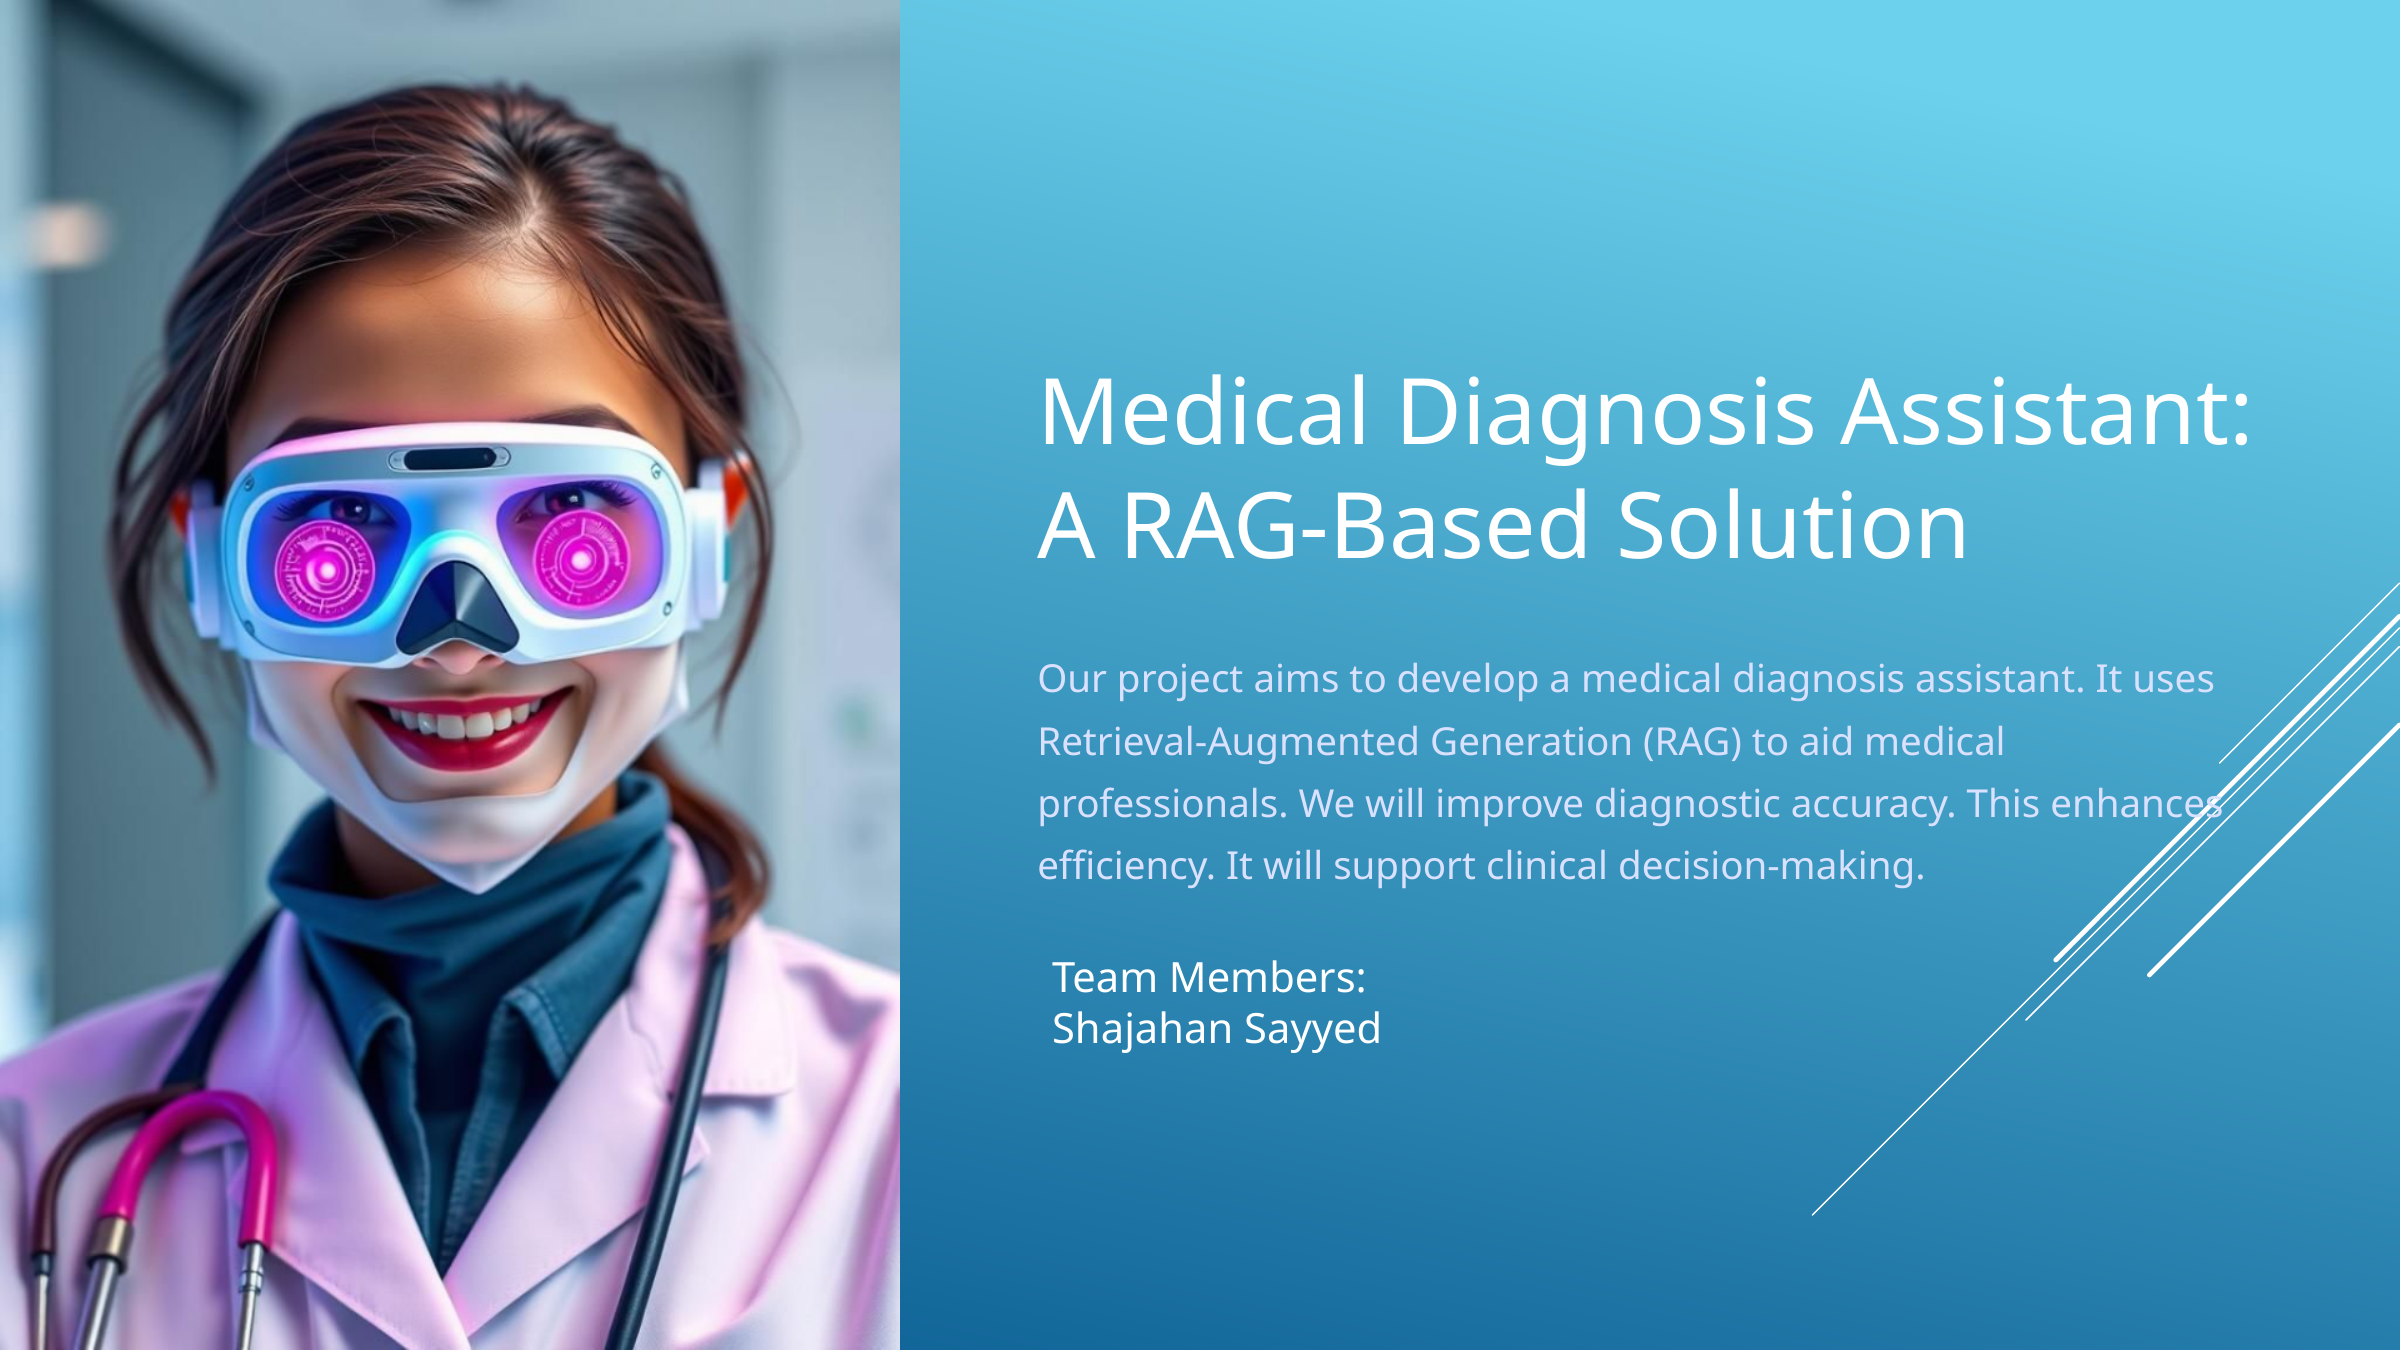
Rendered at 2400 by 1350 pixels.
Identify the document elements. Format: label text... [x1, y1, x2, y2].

text_box Medical Diagnosis Assistant: A RAG-Based Solution [1037, 347, 2263, 579]
picture [0, 0, 901, 1350]
text_box Team Members: Shajahan Sayyed [1037, 943, 1407, 1059]
text_box Our project aims to develop a medical diagnosis assistant. It uses Retrieval-Augmented Generation (RAG) to aid medical professionals. We will improve diagnostic accuracy. This enhances efficiency. It will support clinical decision-making. [1037, 637, 2263, 890]
